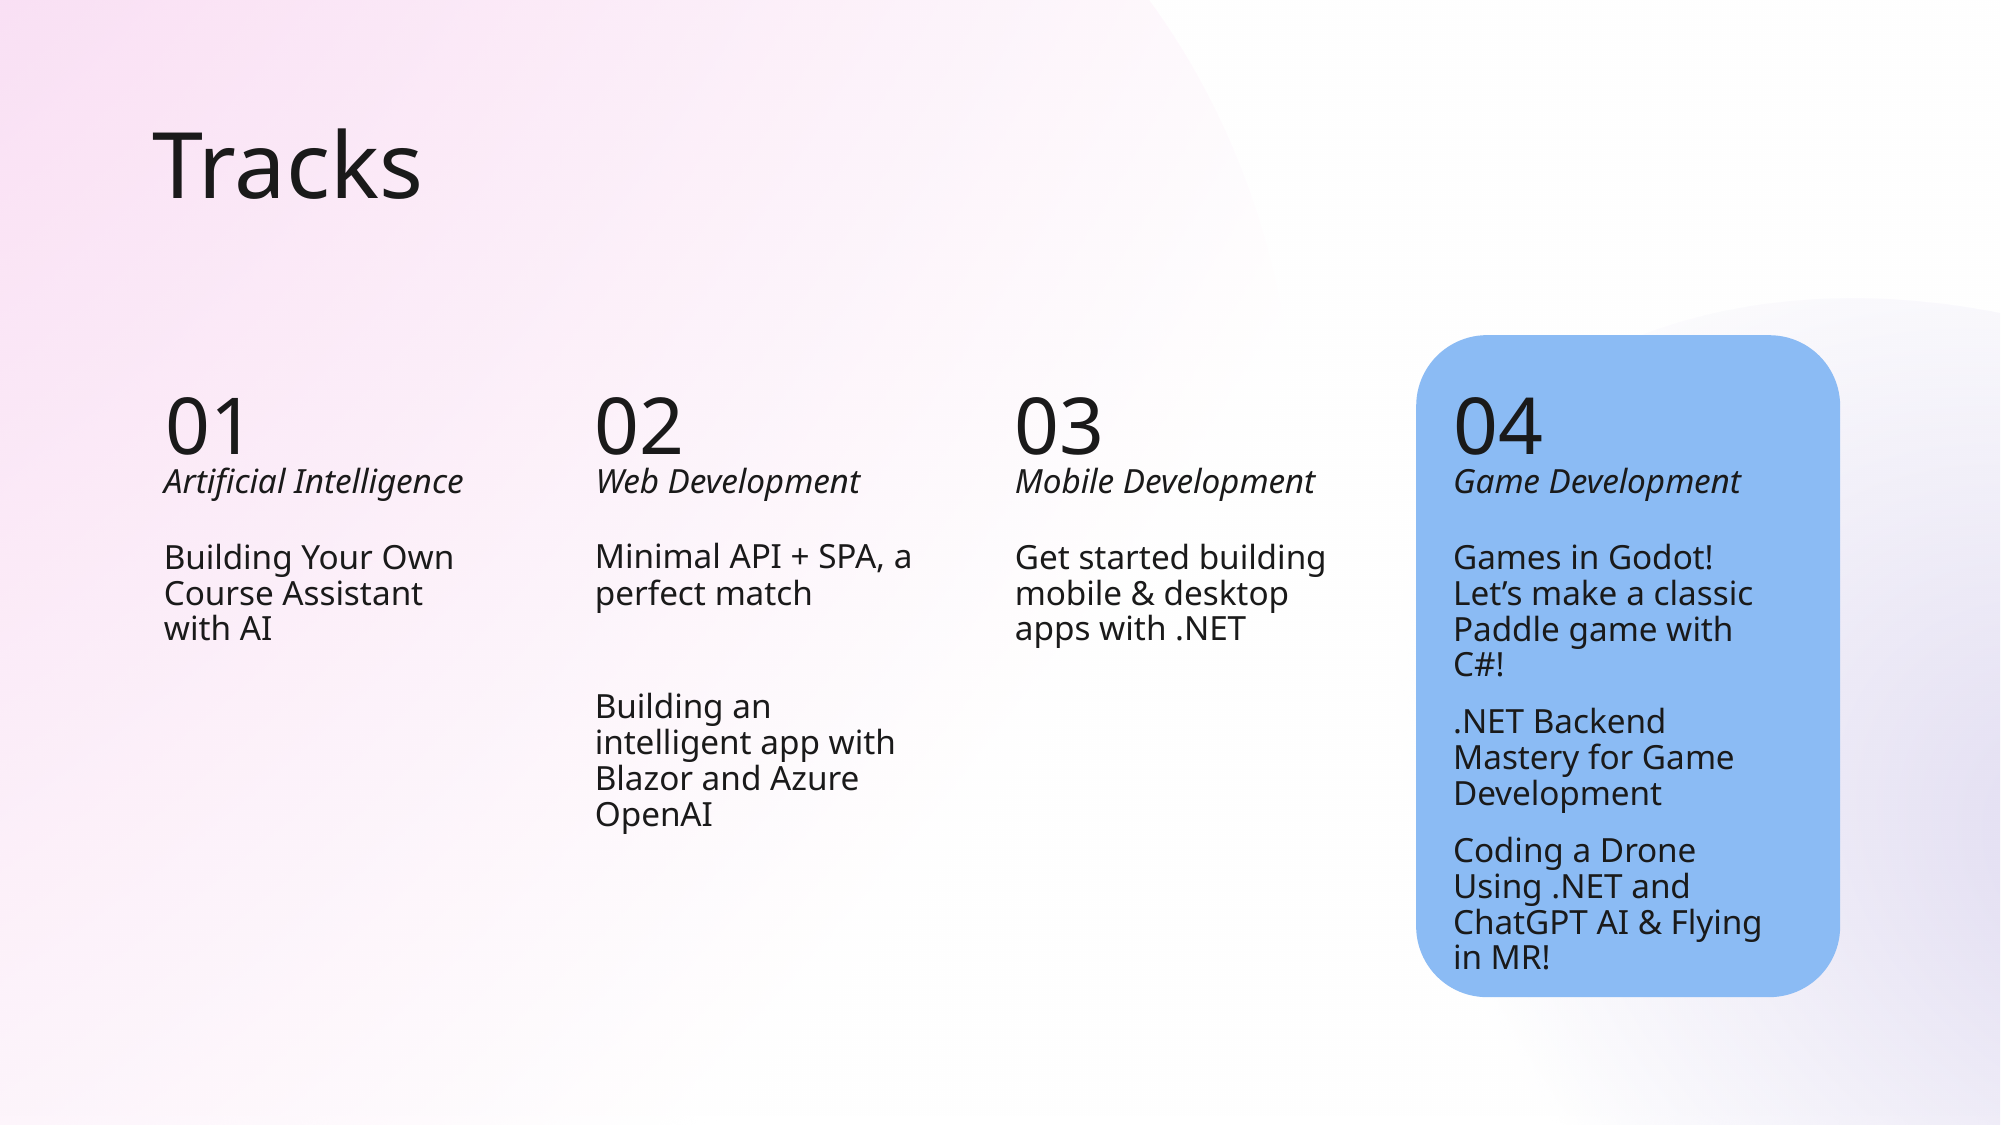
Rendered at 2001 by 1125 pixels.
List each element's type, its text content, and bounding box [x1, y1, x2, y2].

text_box Web Development [580, 457, 936, 519]
text_box [1415, 334, 1842, 999]
text_box 01 [150, 378, 302, 457]
text_box Mobile Development [999, 457, 1355, 519]
text_box Minimal API + SPA, a perfect match Building an intelligent app with Blazor and Azure OpenAI [579, 532, 935, 844]
text_box 04 [1438, 378, 1589, 457]
text_box Get started building mobile & desktop apps with .NET [999, 532, 1355, 731]
text_box Artificial Intelligence [148, 457, 504, 519]
text_box Games in Godot! Let’s make a classic Paddle game with C#! .NET Backend Mastery for Game Development Coding a Drone Using .NET and ChatGPT AI & Flying in MR! [1438, 533, 1793, 833]
text_box Building Your Own Course Assistant with AI [148, 532, 504, 731]
picture [0, 0, 2001, 1125]
text_box 02 [579, 378, 731, 481]
title Tracks [137, 59, 1863, 278]
text_box 03 [999, 378, 1151, 457]
text_box Game Development [1438, 457, 1793, 519]
